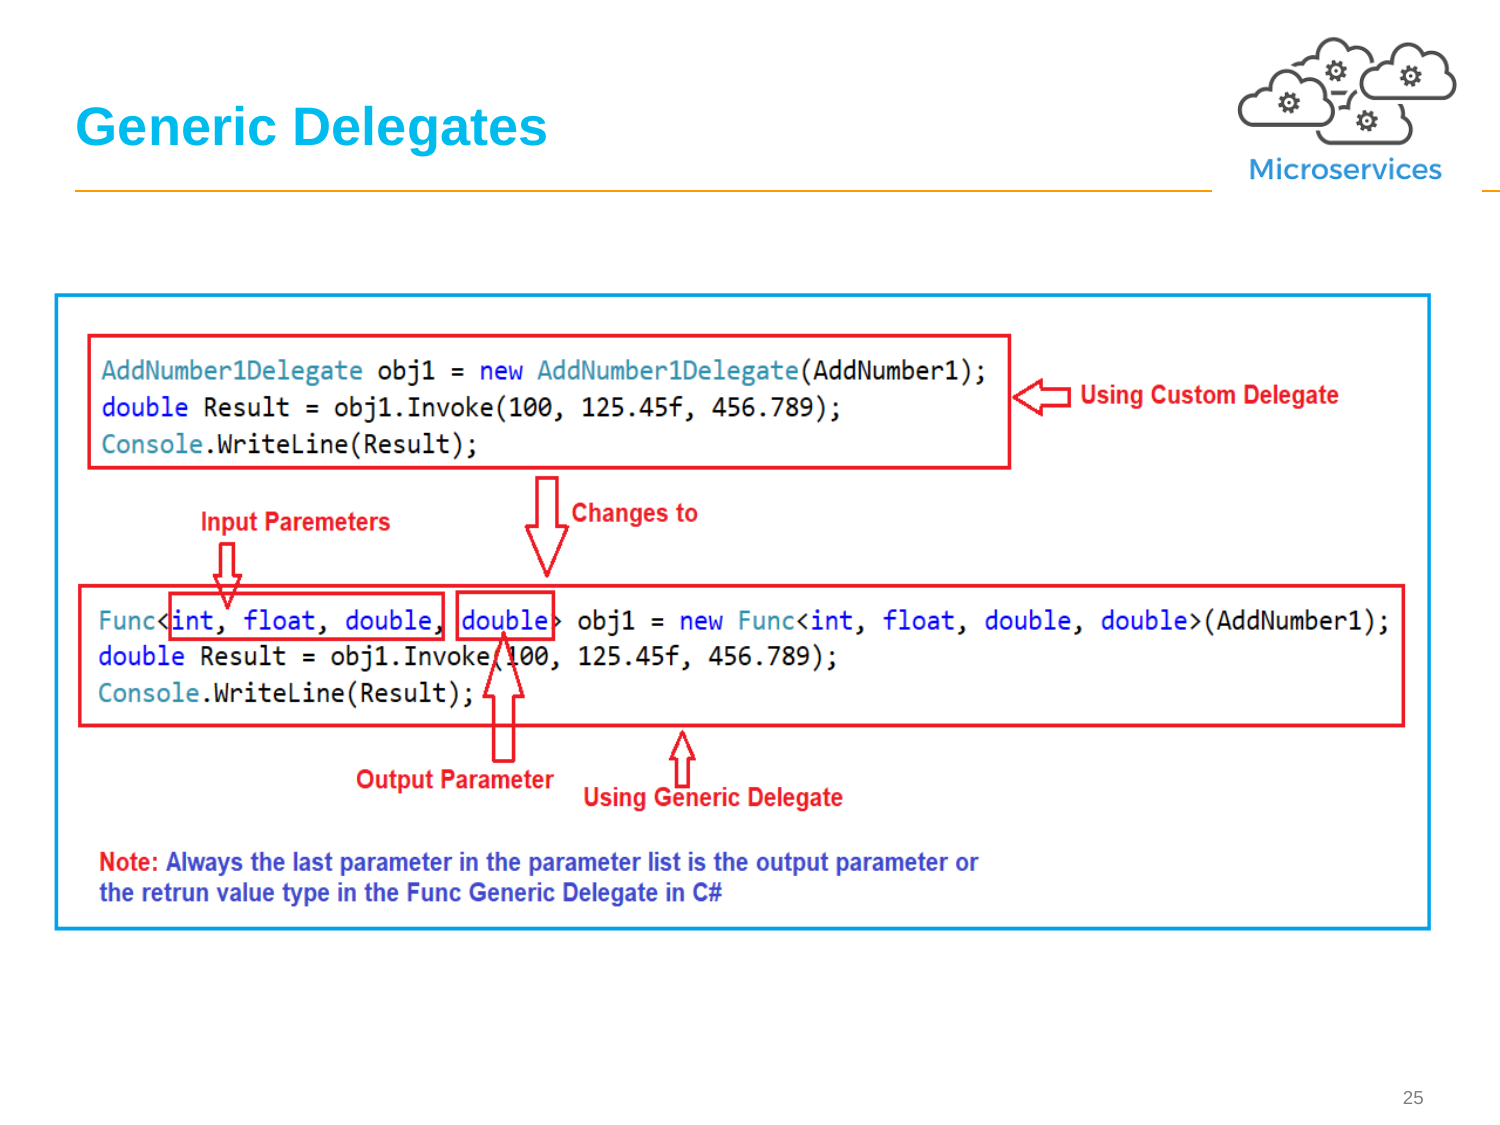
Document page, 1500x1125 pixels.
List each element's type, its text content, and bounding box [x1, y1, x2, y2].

title Generic Delegates [75, 27, 1422, 157]
picture [1212, 1, 1482, 203]
picture [49, 287, 1438, 937]
